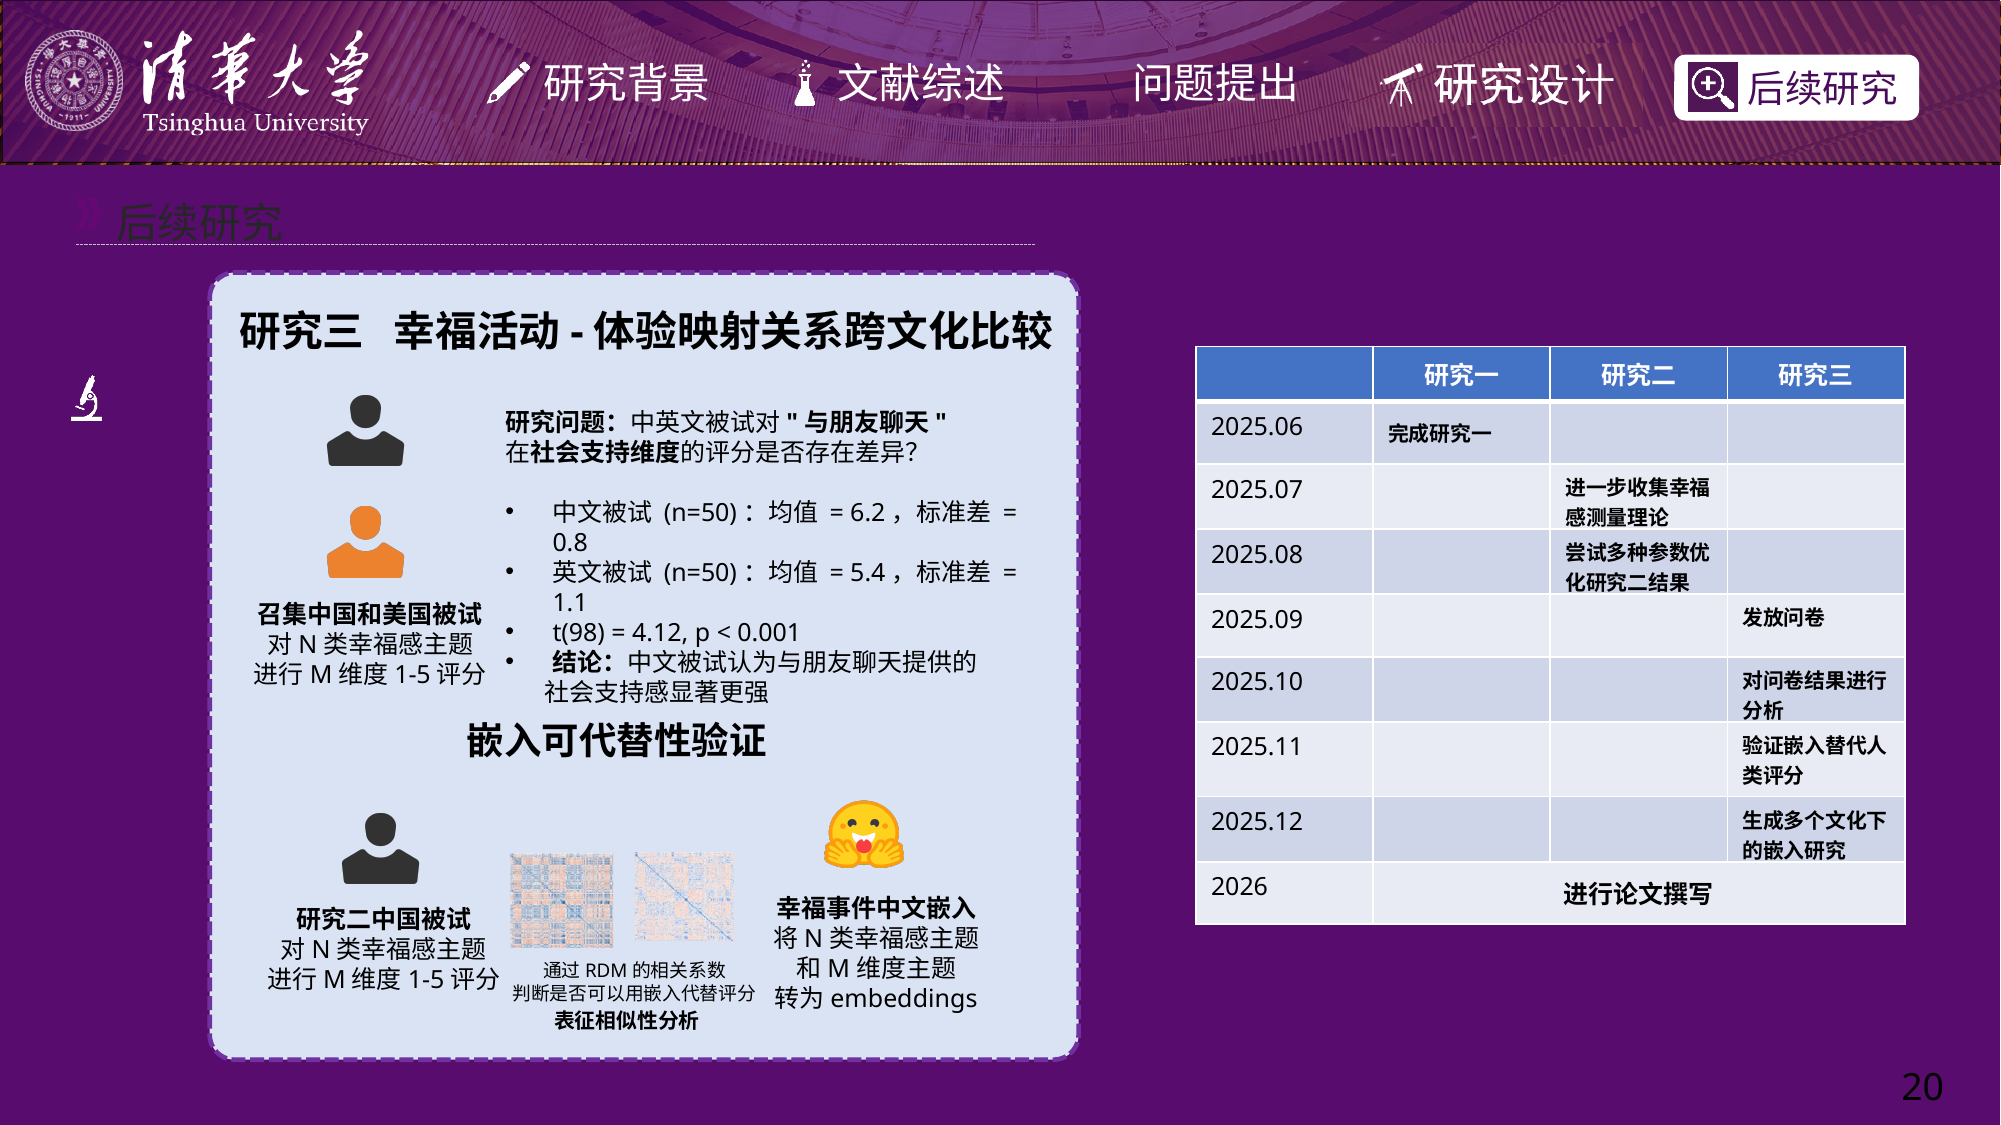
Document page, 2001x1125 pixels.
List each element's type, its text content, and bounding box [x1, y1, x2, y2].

text_box 20 [1886, 1055, 2000, 1116]
picture [326, 506, 405, 578]
picture [821, 798, 907, 871]
table_cell [1728, 530, 1904, 593]
table_cell 对问卷结果进行分析 [1728, 658, 1904, 721]
picture [341, 813, 420, 884]
text_box 通过RDM的相关系数 判断是否可以用嵌入代替评分 [423, 951, 846, 1007]
table_cell 2025.07 [1197, 465, 1372, 528]
table_cell [1551, 658, 1727, 721]
table_cell [1551, 723, 1727, 796]
table_cell [1374, 658, 1549, 721]
table_cell 完成研究一 [1374, 404, 1549, 463]
text_box 表征相似性分析 [448, 1007, 806, 1038]
table_cell 2025.06 [1197, 404, 1372, 463]
table_cell [1374, 595, 1549, 656]
table_cell 2025.11 [1197, 723, 1372, 796]
table_cell 2025.08 [1197, 530, 1372, 593]
picture [634, 852, 734, 941]
table_header 研究三 [1728, 347, 1904, 399]
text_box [25, 30, 369, 136]
table_cell [1551, 797, 1727, 861]
table_cell 发放问卷 [1728, 595, 1904, 656]
table_cell [1374, 723, 1549, 796]
table_cell [1374, 797, 1549, 861]
table_cell [1374, 465, 1549, 528]
table_cell 2025.09 [1197, 595, 1372, 656]
table_cell 2025.12 [1197, 797, 1372, 861]
table_cell 尝试多种参数优化研究二结果 [1551, 530, 1727, 593]
table_header 研究一 [1374, 347, 1549, 399]
table_header [1197, 347, 1372, 399]
text_box [911, 1005, 1578, 1066]
table_header 研究二 [1551, 347, 1727, 399]
text_box 研究二中国被试 对N类幸福感主题 进行M维度1-5评分 [247, 896, 520, 993]
table_cell [1551, 404, 1727, 463]
text_box [208, 271, 1080, 1061]
text_box 幸福事件中文嵌入 将N类幸福感主题 和M维度主题 转为embeddings [713, 885, 1040, 1009]
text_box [75, 189, 1035, 255]
text_box 嵌入可代替性验证 [452, 709, 837, 765]
table_cell 验证嵌入替代人类评分 [1728, 723, 1904, 796]
table_cell 生成多个文化下的嵌入研究 [1728, 797, 1904, 861]
picture [60, 372, 112, 424]
picture [0, 1, 2001, 165]
text_box 召集中国和美国被试 对N类幸福感主题 进行M维度1-5评分 [234, 591, 490, 688]
table_cell [1551, 595, 1727, 656]
text_box 研究三 幸福活动-体验映射关系跨文化比较 [224, 297, 1095, 357]
table_cell [1374, 530, 1549, 593]
picture [326, 395, 405, 466]
table_cell [1728, 404, 1904, 463]
table_cell [1728, 465, 1904, 528]
table_cell 进行论文撰写 [1374, 863, 1904, 923]
text_box 研究问题：中英文被试对"与朋友聊天" 在社会支持维度的评分是否存在差异？ 中文被试 (n=50)：均值 = 6.2，标准差 = 0.8 英文被试 (n=50)：均值 = 5.4，标准差 = 1.1 t(98) = 4.12, p < 0.001 结论：中文被试认为与朋友聊天提供的 社会支持感显著更强 [490, 399, 1057, 744]
picture [510, 853, 614, 948]
table_cell 2025.10 [1197, 658, 1372, 721]
table_cell 进一步收集幸福感测量理论 [1551, 465, 1727, 528]
table_cell 2026 [1197, 863, 1372, 923]
